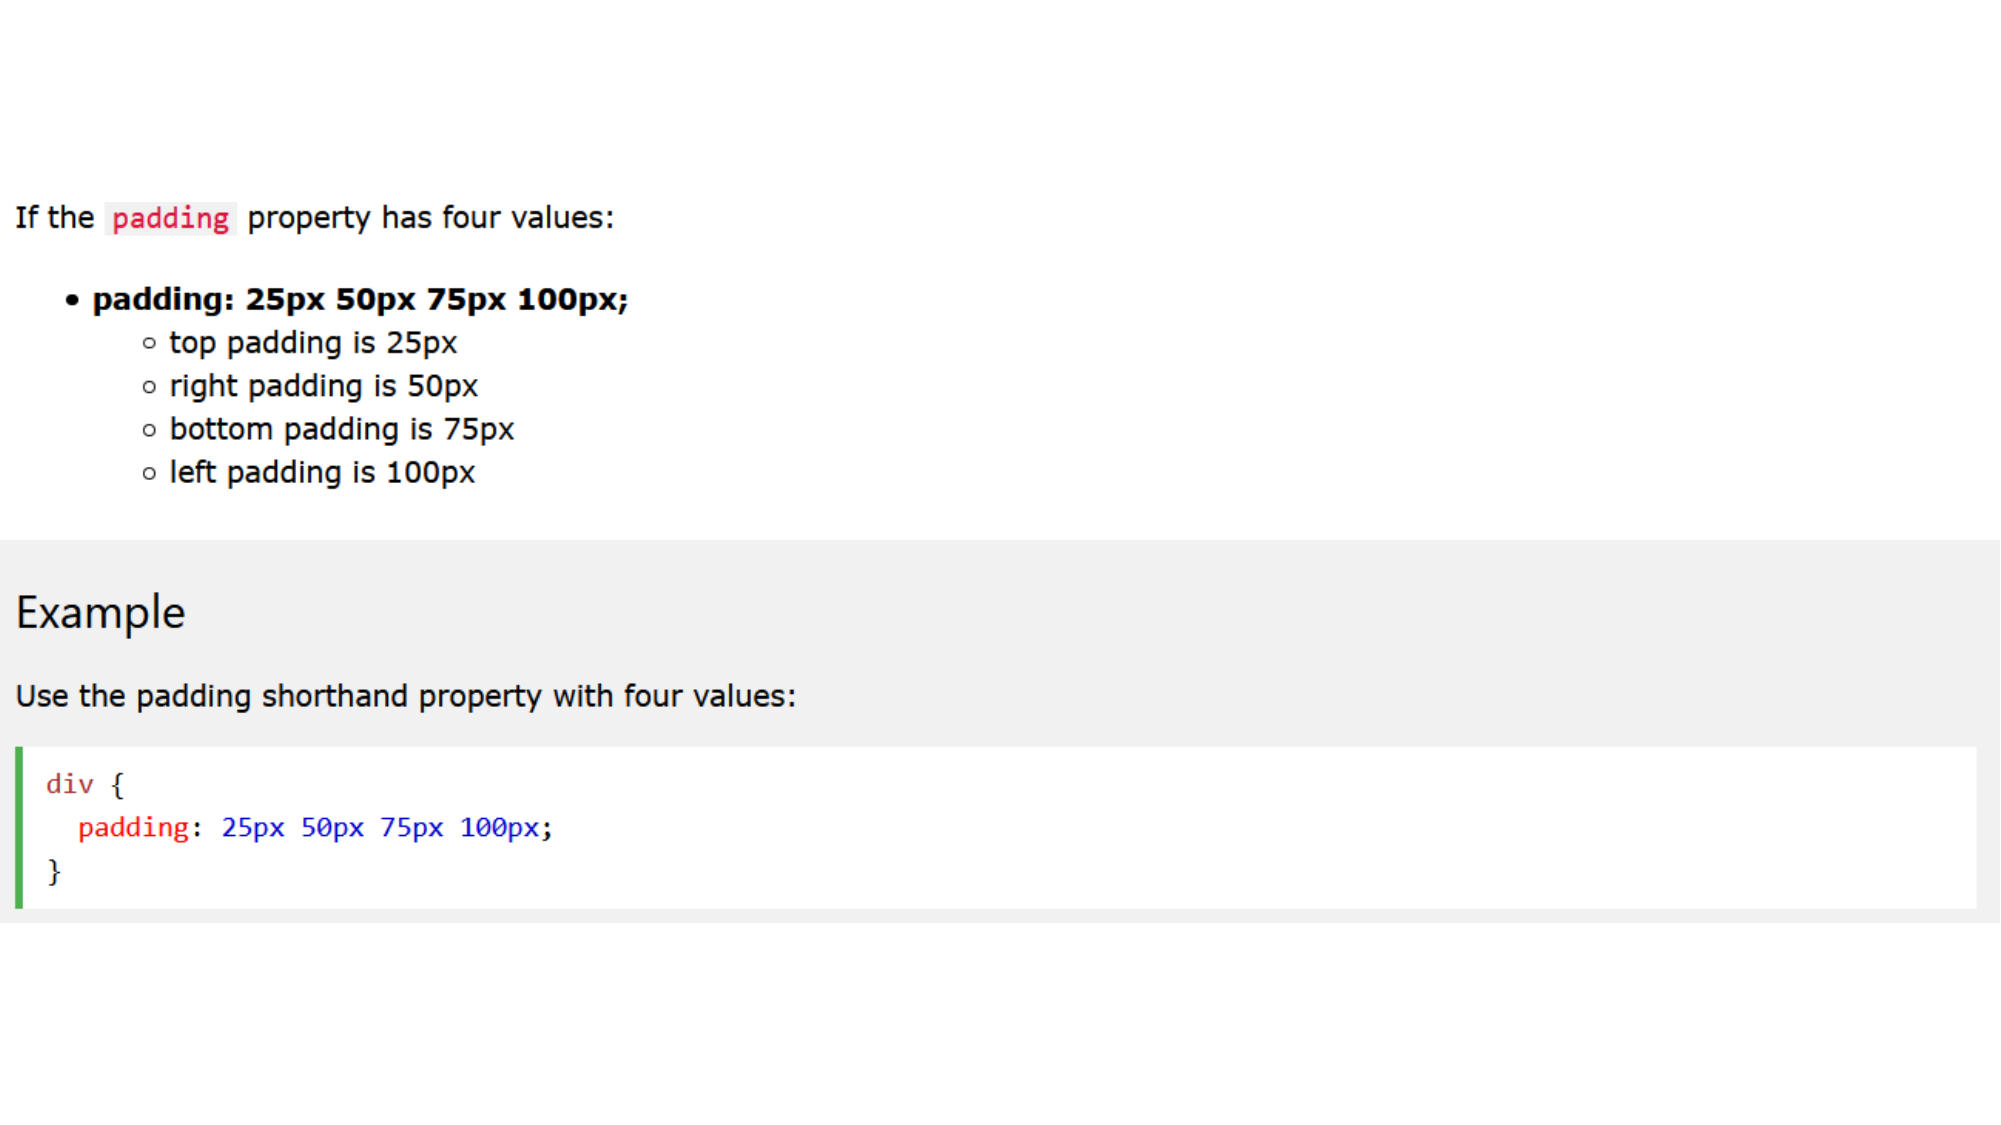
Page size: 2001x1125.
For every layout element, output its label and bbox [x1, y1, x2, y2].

picture [0, 202, 2000, 923]
